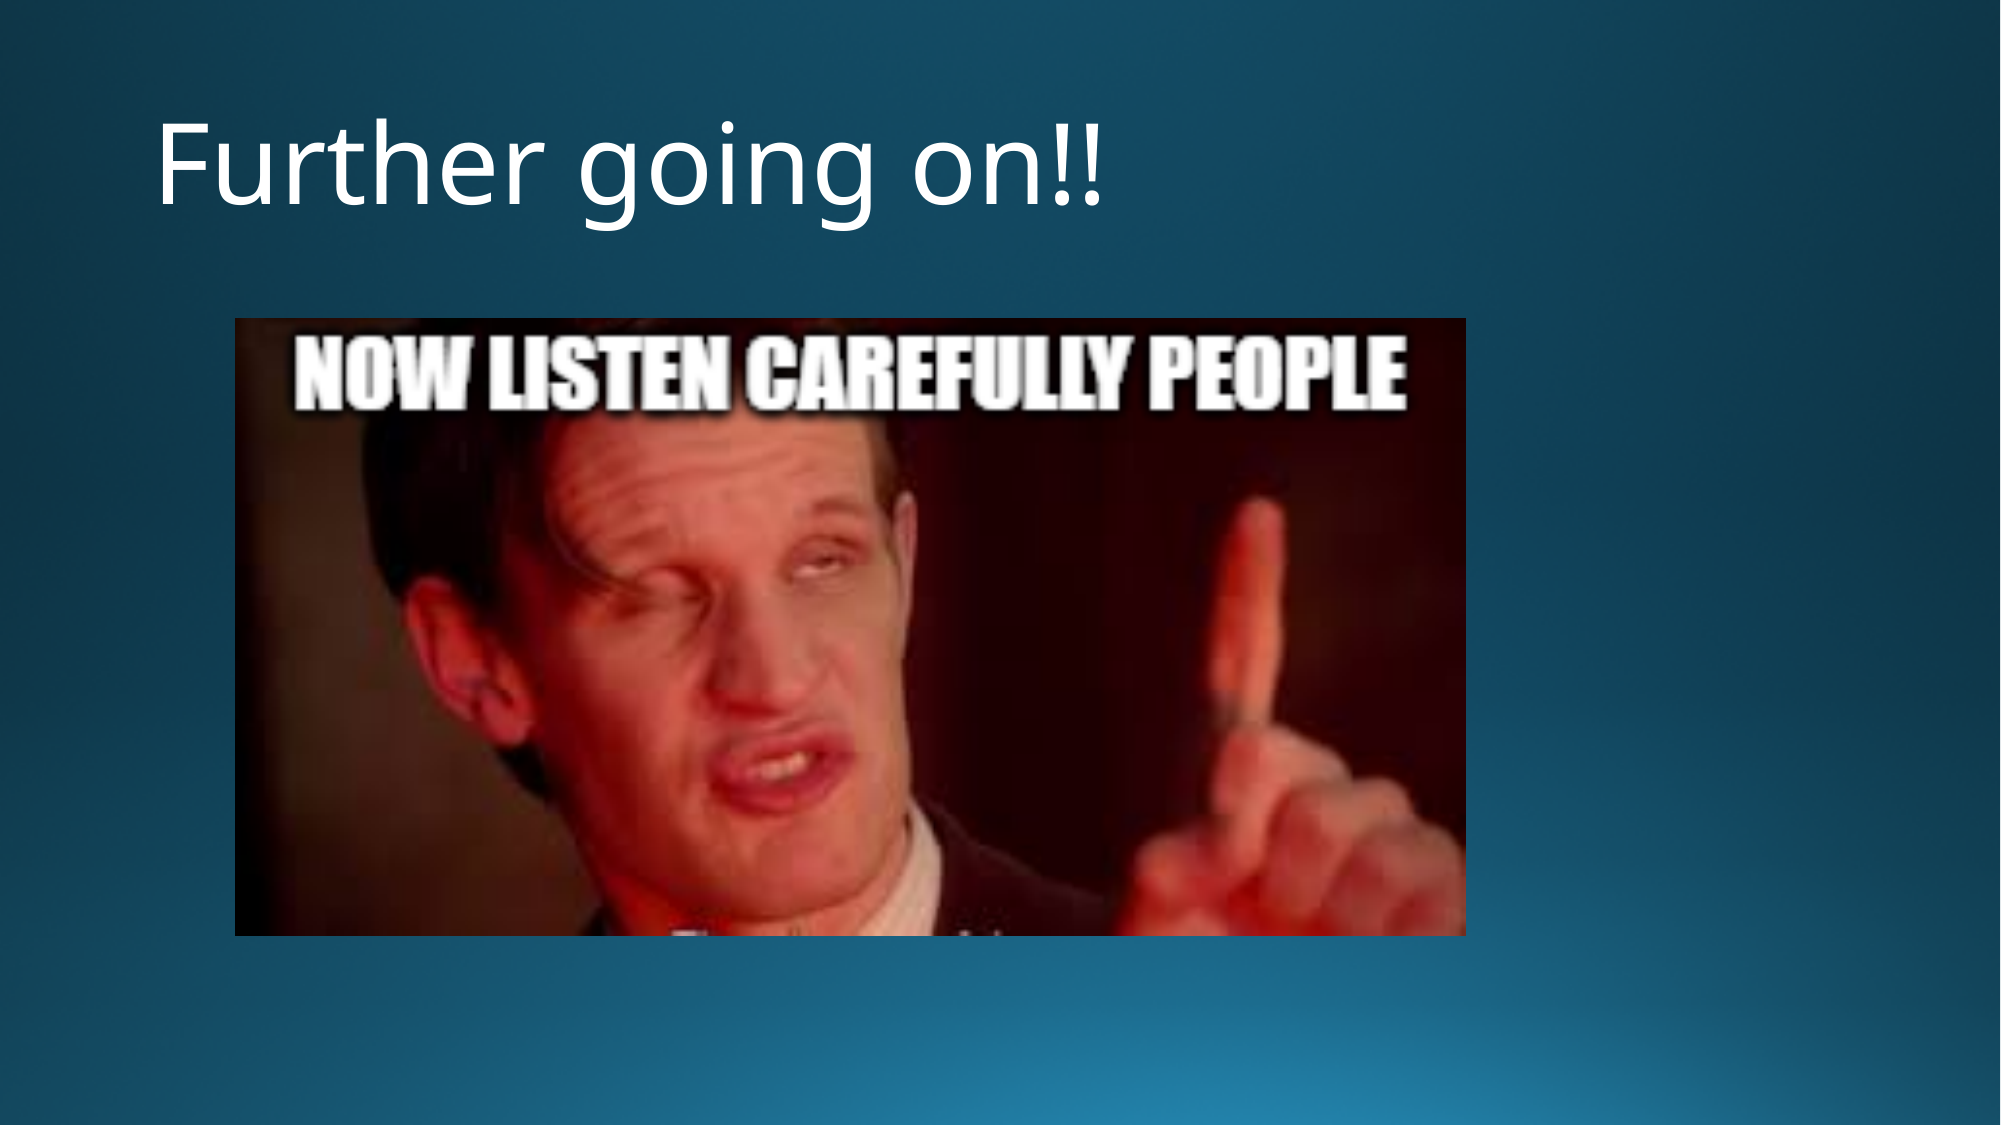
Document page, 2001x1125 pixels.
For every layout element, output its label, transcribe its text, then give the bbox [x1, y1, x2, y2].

picture [0, 0, 2001, 1125]
title Further going on!! [137, 59, 1863, 278]
